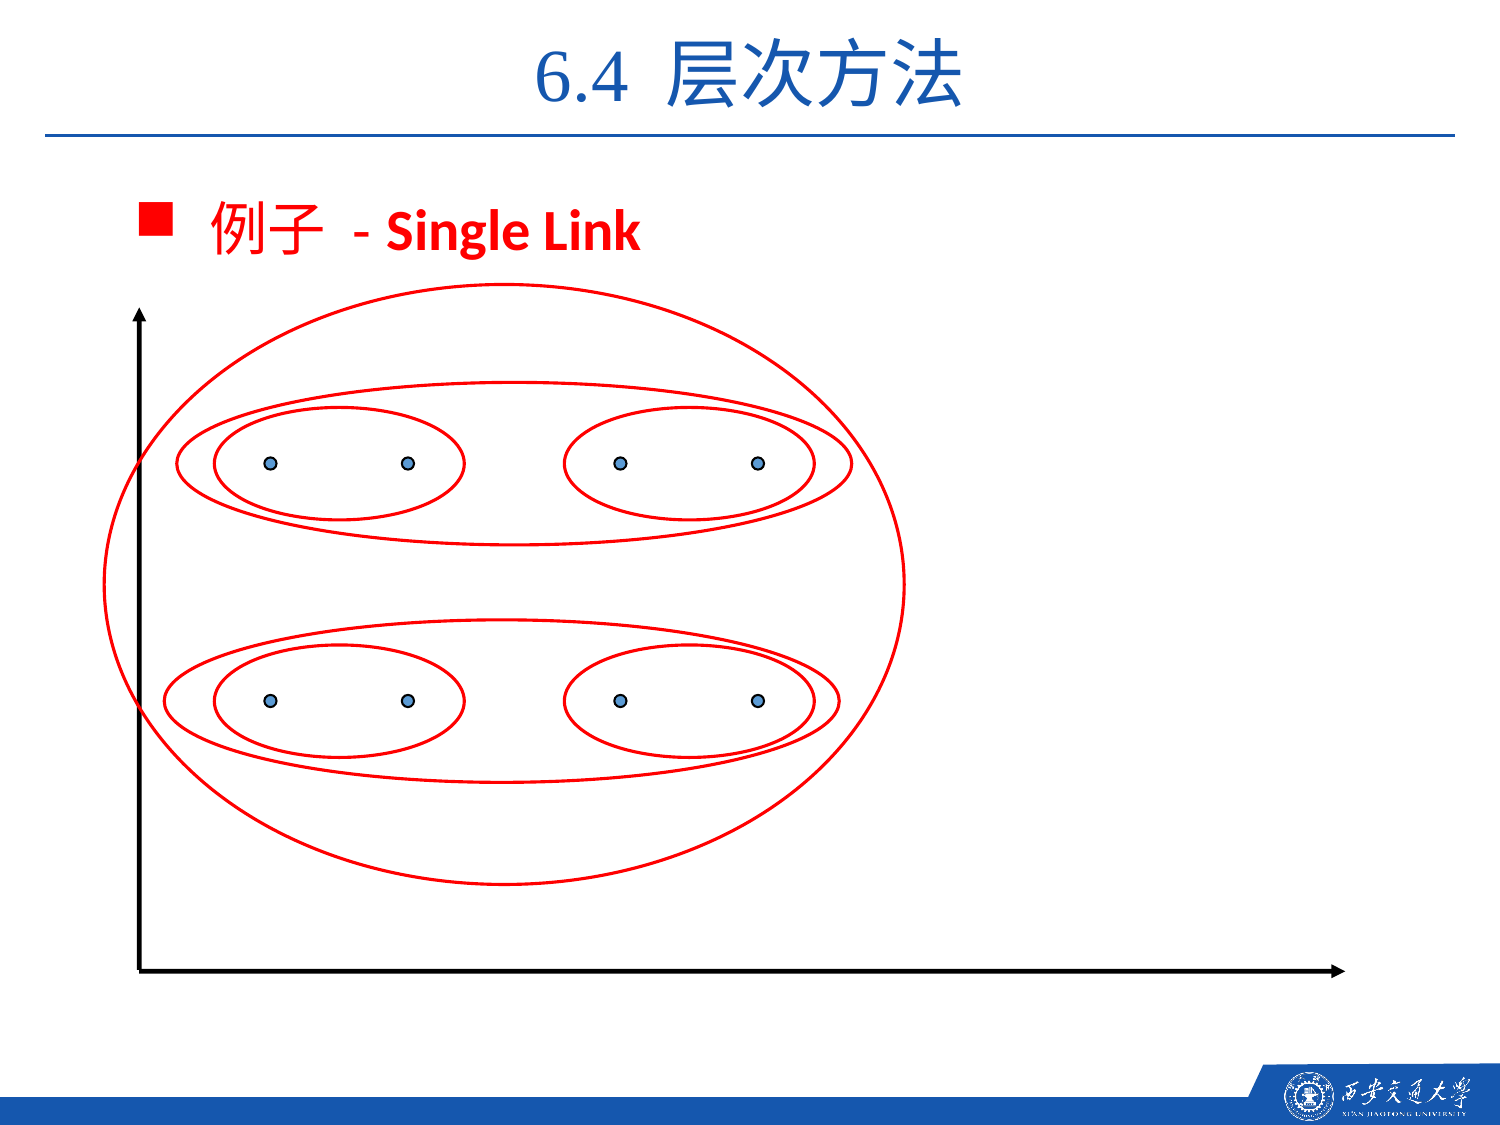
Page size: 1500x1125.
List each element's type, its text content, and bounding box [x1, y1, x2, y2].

text_box 6.4 层次方法 [0, 19, 1500, 124]
text_box [104, 472, 133, 697]
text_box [138, 307, 1346, 972]
text_box [358, 284, 650, 305]
text_box 例子 - Single Link [119, 184, 671, 270]
